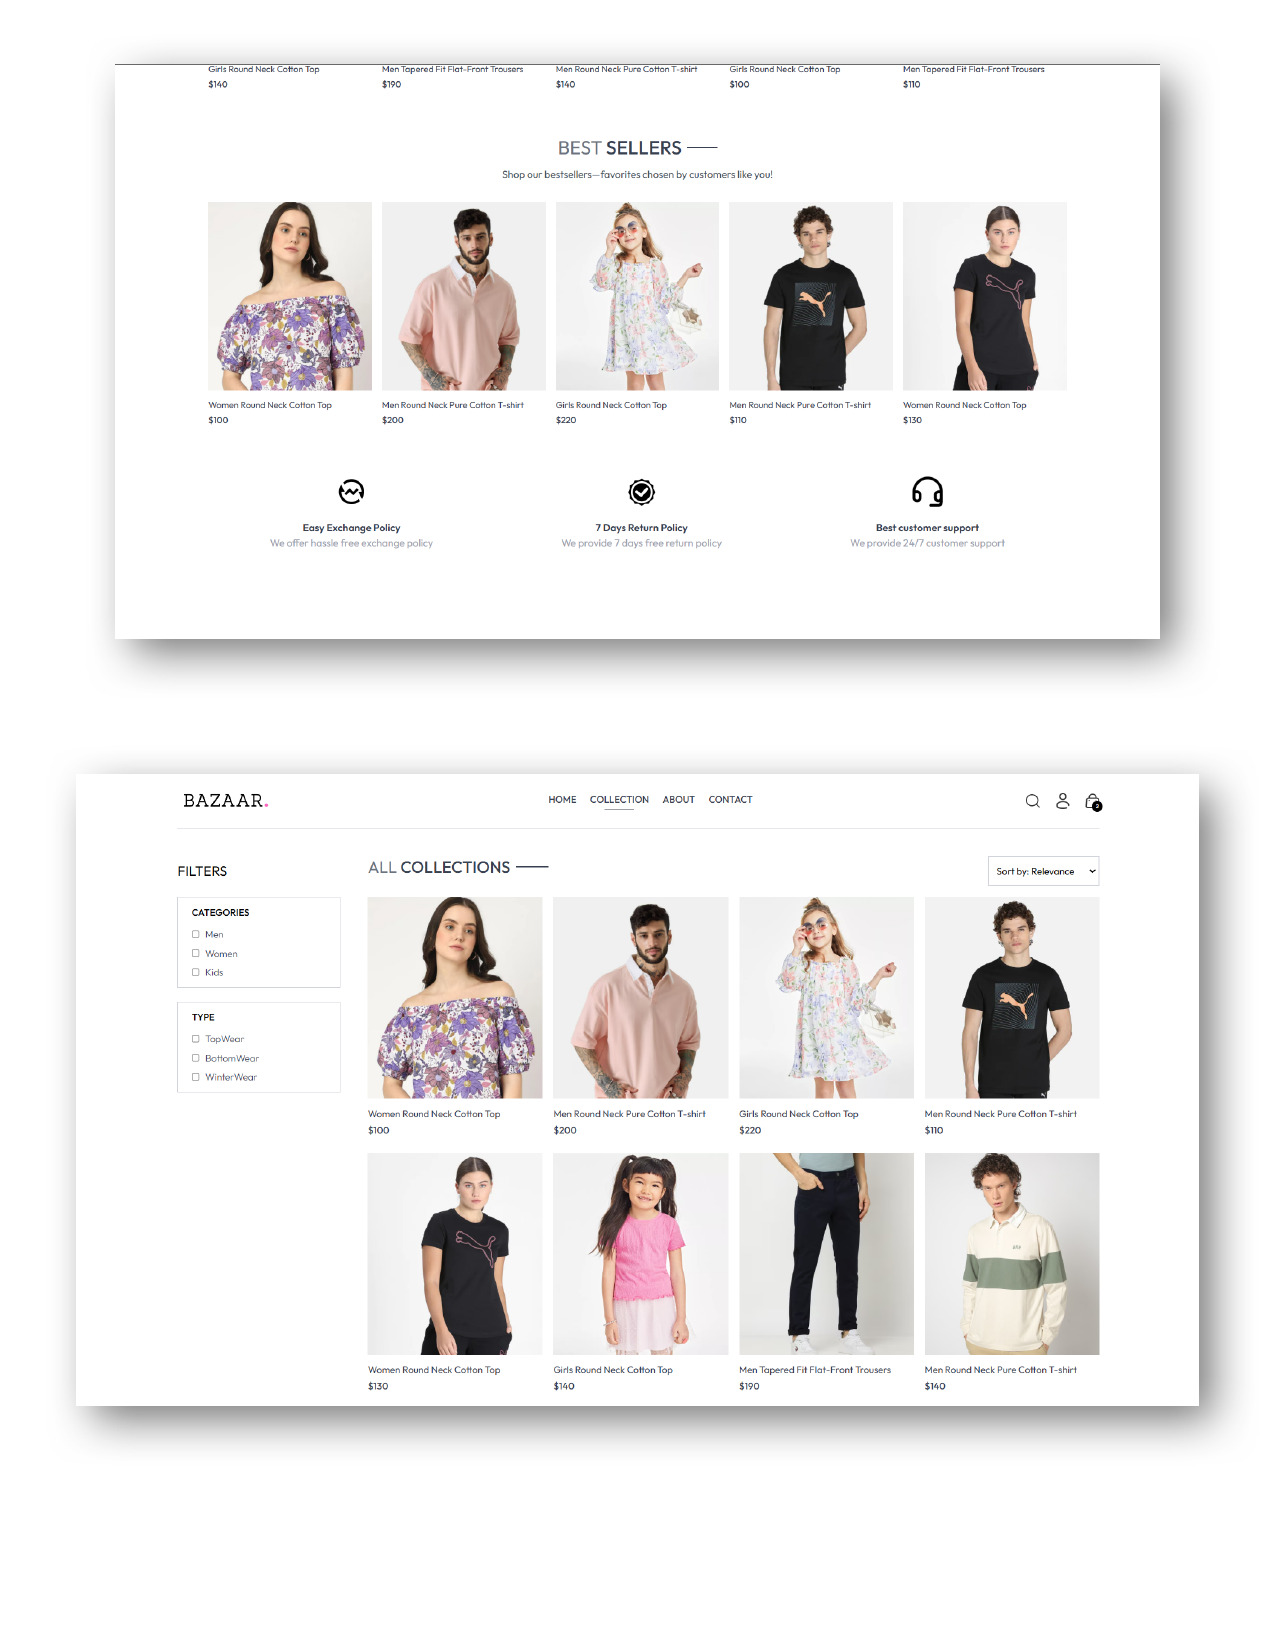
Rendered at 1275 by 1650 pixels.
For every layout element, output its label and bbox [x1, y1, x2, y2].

picture [76, 774, 1199, 1406]
picture [115, 64, 1160, 639]
